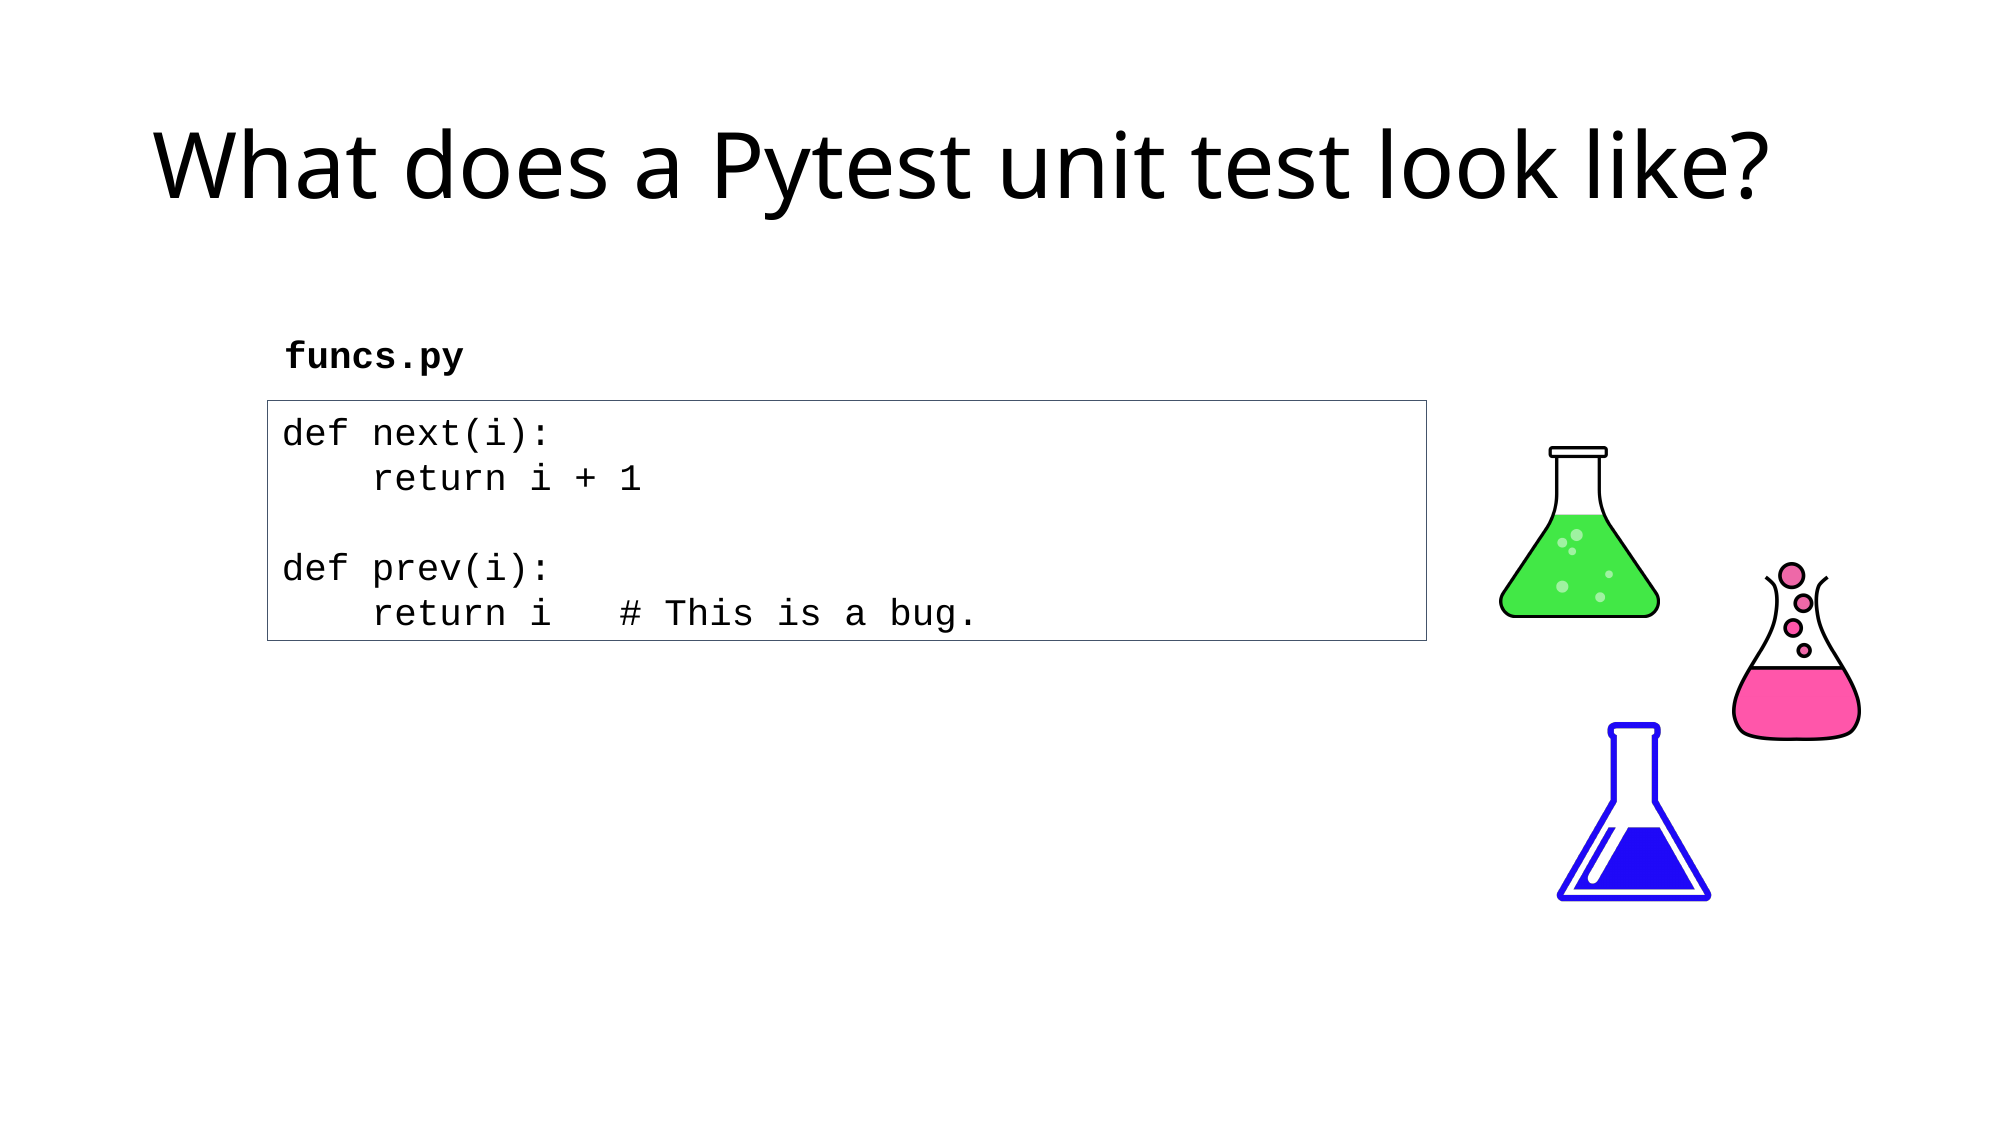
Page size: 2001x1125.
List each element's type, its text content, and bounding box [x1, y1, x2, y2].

title What does a Pytest unit test look like? [137, 59, 1863, 278]
text_box funcs.py [269, 323, 511, 384]
picture [1535, 562, 1861, 911]
text_box def next(i): return i + 1 def prev(i): return i # This is a bug. [267, 400, 1427, 641]
picture [1499, 446, 1660, 618]
